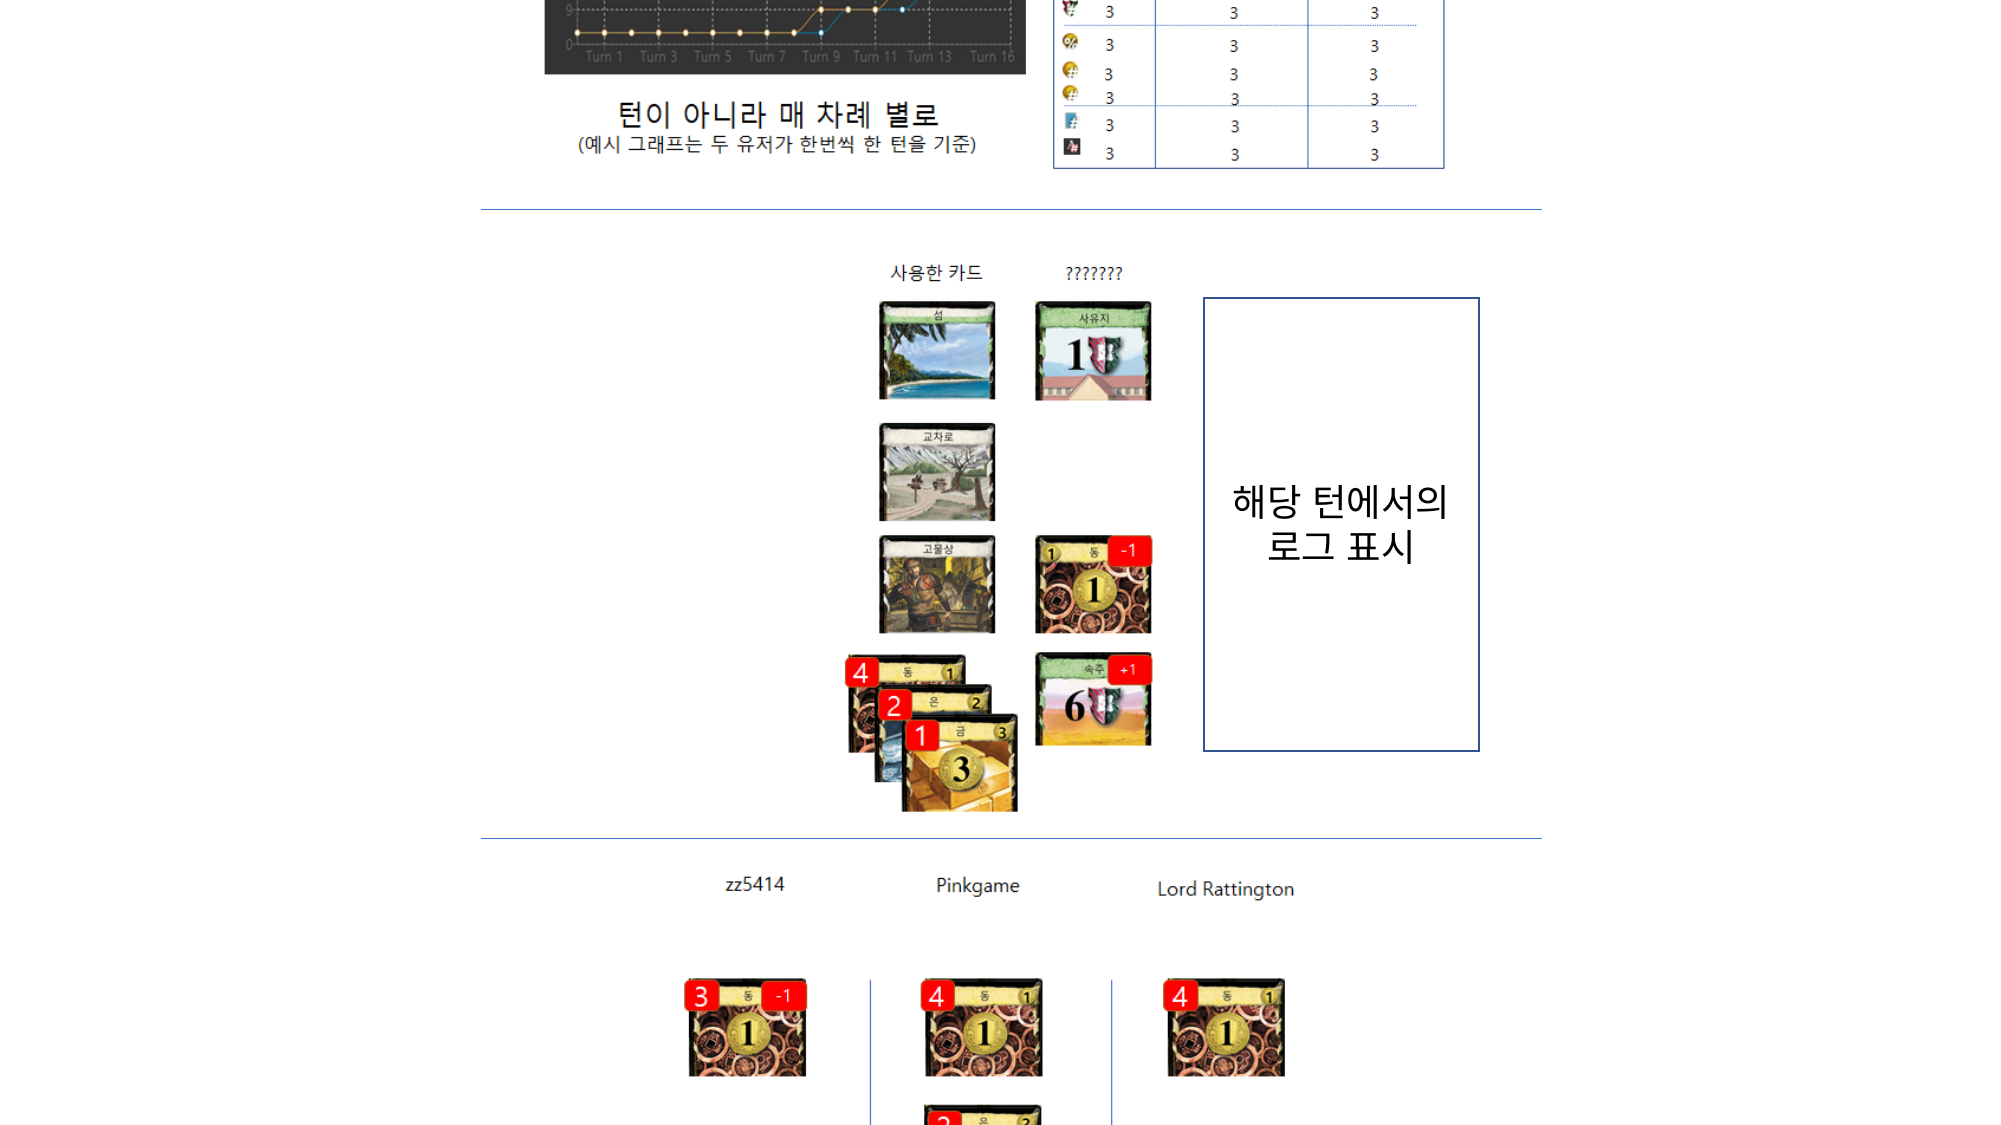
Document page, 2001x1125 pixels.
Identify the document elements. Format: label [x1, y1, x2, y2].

text_box [475, 0, 1542, 1125]
